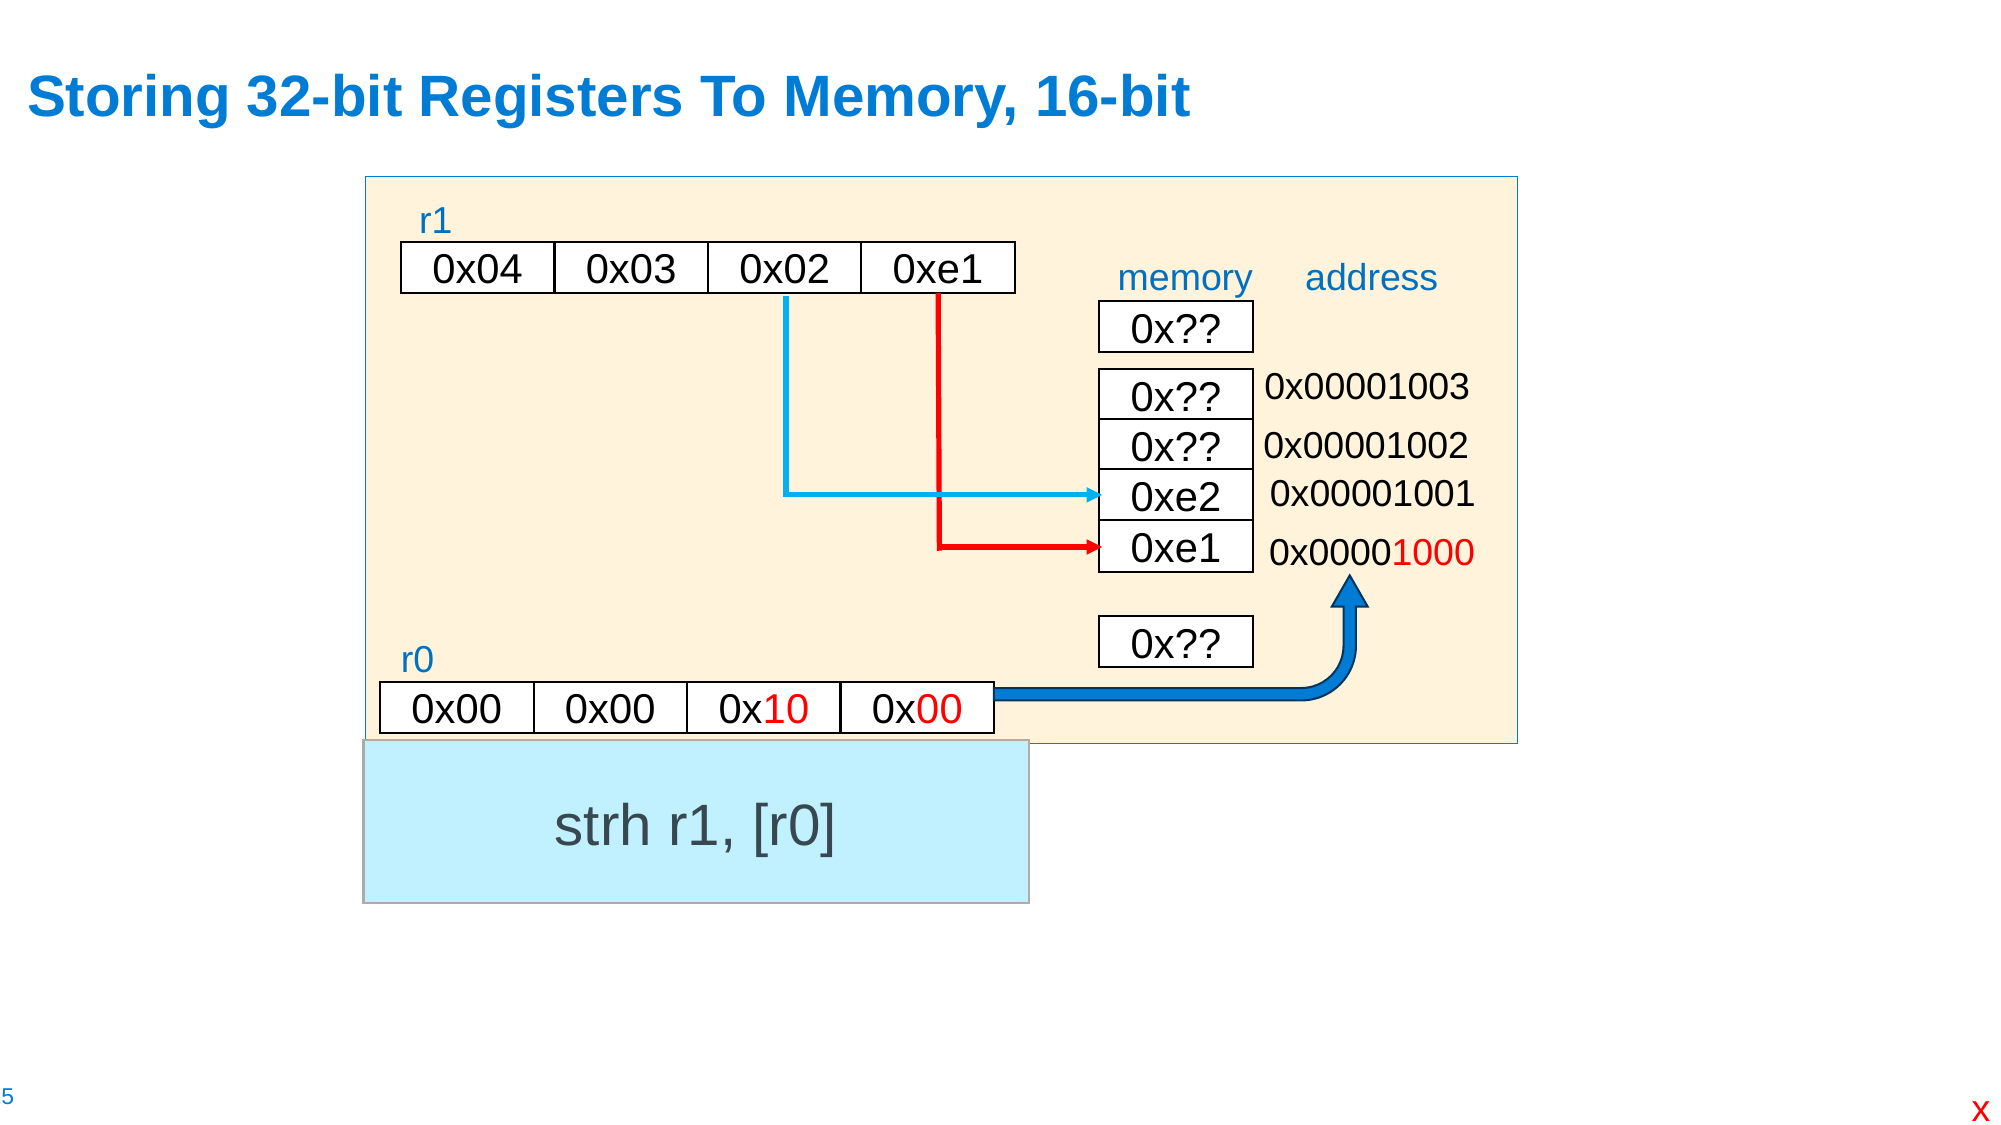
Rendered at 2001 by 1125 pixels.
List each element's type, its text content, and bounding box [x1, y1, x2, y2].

text_box 0x00001002 [1248, 413, 1484, 474]
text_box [380, 681, 994, 733]
text_box r0 [386, 627, 450, 681]
text_box 0x?? [1098, 300, 1254, 353]
text_box 0x00001003 [1249, 354, 1485, 415]
text_box 0x?? [1098, 418, 1248, 468]
text_box 0xe1 [1098, 519, 1254, 573]
text_box 0x00001001 [1255, 461, 1491, 522]
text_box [400, 241, 1015, 293]
text_box 0xe2 [1098, 468, 1254, 519]
text_box 0x00001000 [1254, 520, 1490, 581]
text_box 0x?? [1098, 615, 1254, 668]
text_box x [1956, 1076, 2000, 1125]
text_box strh r1, [r0] [362, 739, 1030, 904]
text_box r1 [404, 188, 468, 241]
text_box [994, 573, 1370, 702]
text_box 0x?? [1098, 368, 1249, 418]
text_box memory address [1102, 245, 1454, 306]
text_box [365, 176, 1518, 744]
title Storing 32-bit Registers To Memory, 16-bit [12, 19, 1987, 137]
